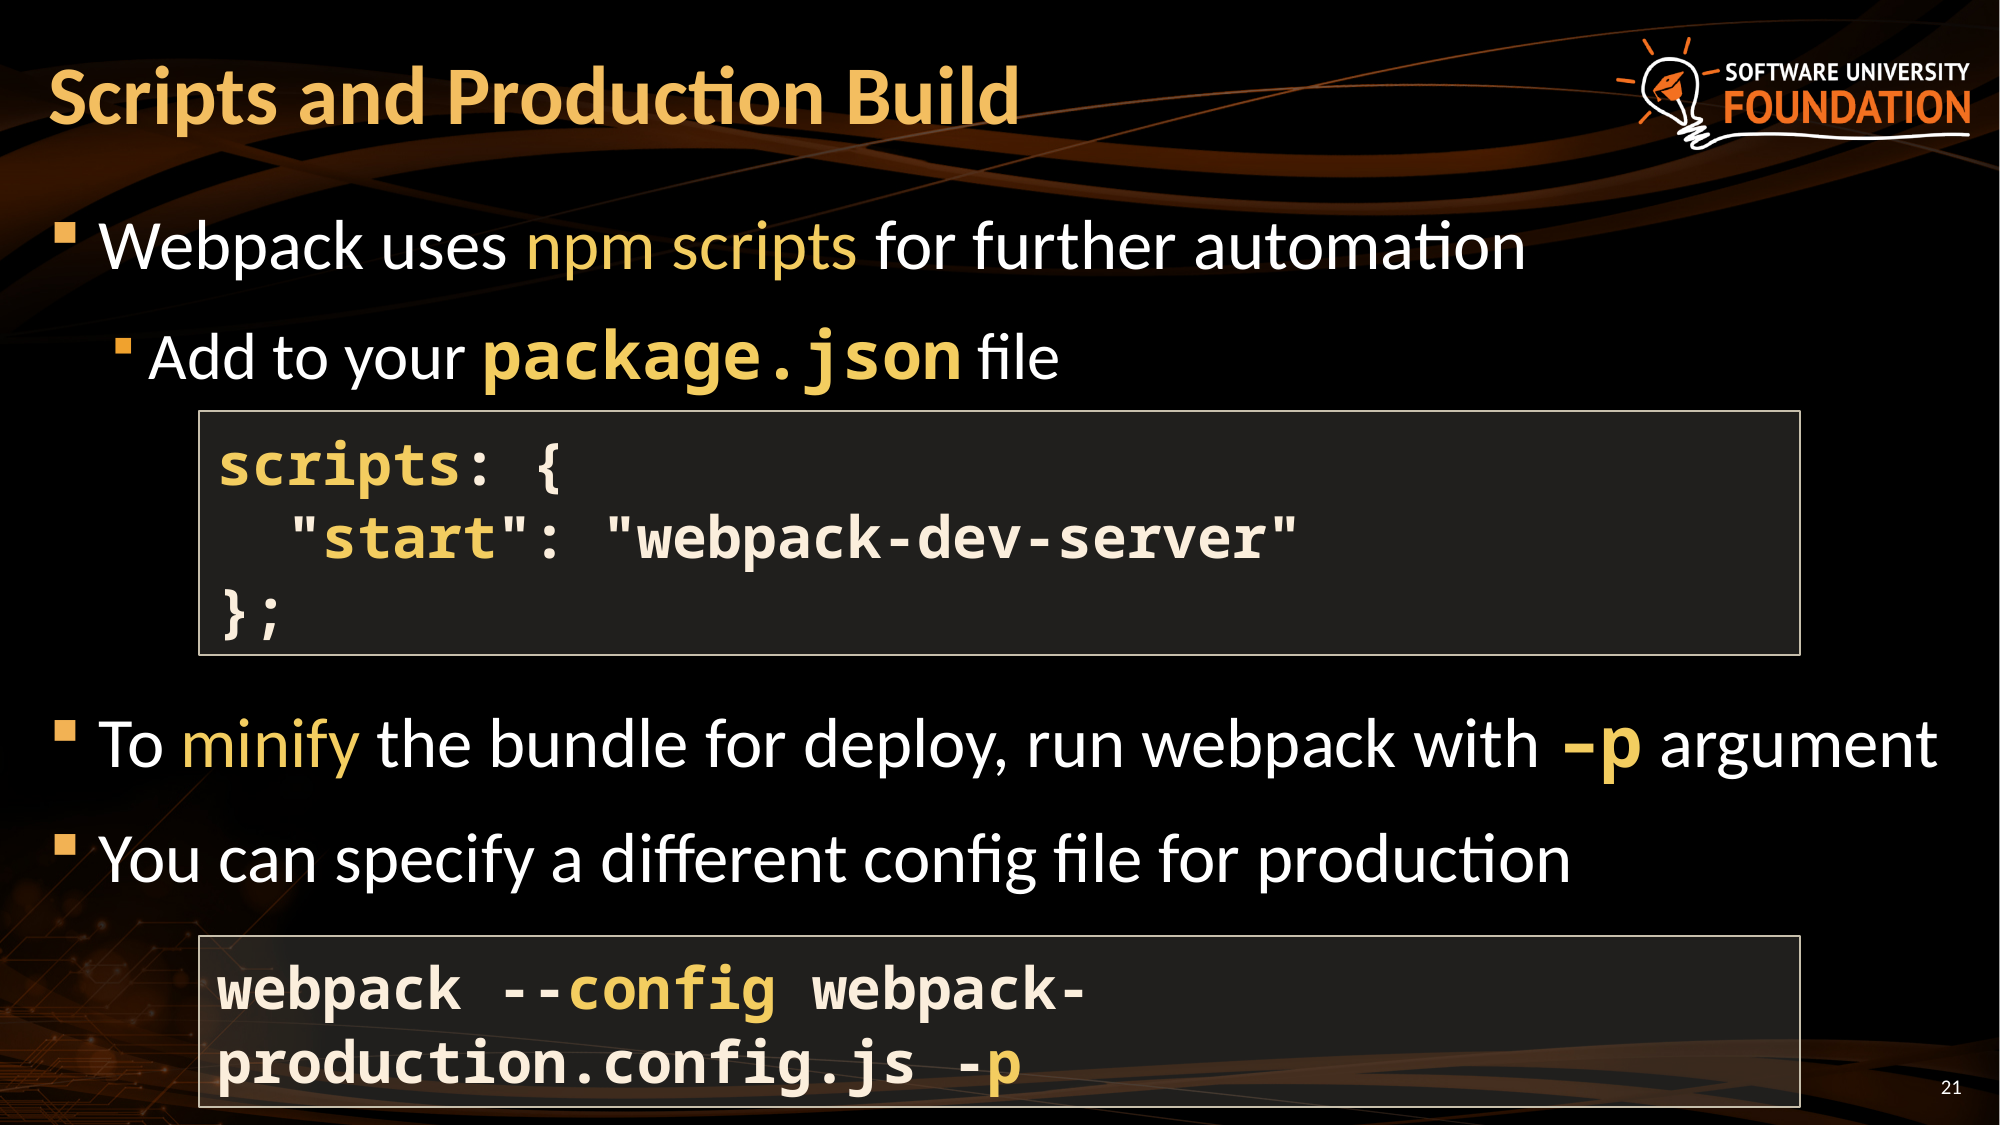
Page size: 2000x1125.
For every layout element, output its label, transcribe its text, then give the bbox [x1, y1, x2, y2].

text_box webpack --config webpack-production.config.js -p [199, 936, 1800, 1107]
title Scripts and Production Build [30, 6, 1602, 189]
text_box scripts: { "start": "webpack-dev-server" }; [199, 411, 1800, 656]
picture [0, 0, 2000, 1125]
list Webpack uses npm scripts for further automation Add to your package.json file To minify the bundle for deploy, run webpack with –p argument You can specify a different config file for production [31, 188, 1968, 1103]
